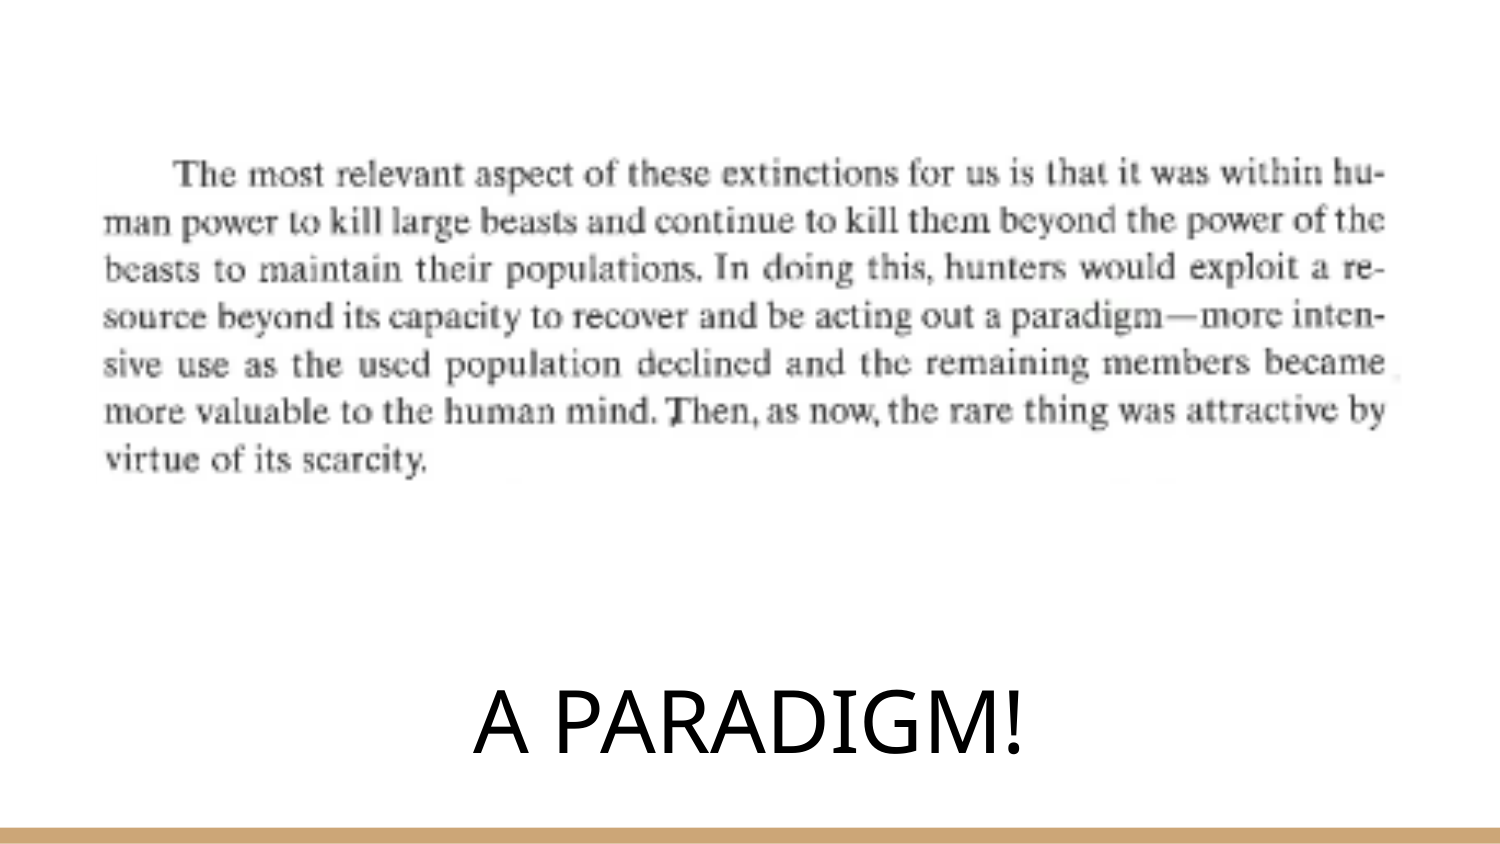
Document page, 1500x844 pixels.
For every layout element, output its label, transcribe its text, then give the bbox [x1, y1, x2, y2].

picture [95, 154, 1405, 484]
title A PARADIGM! [51, 650, 1449, 787]
